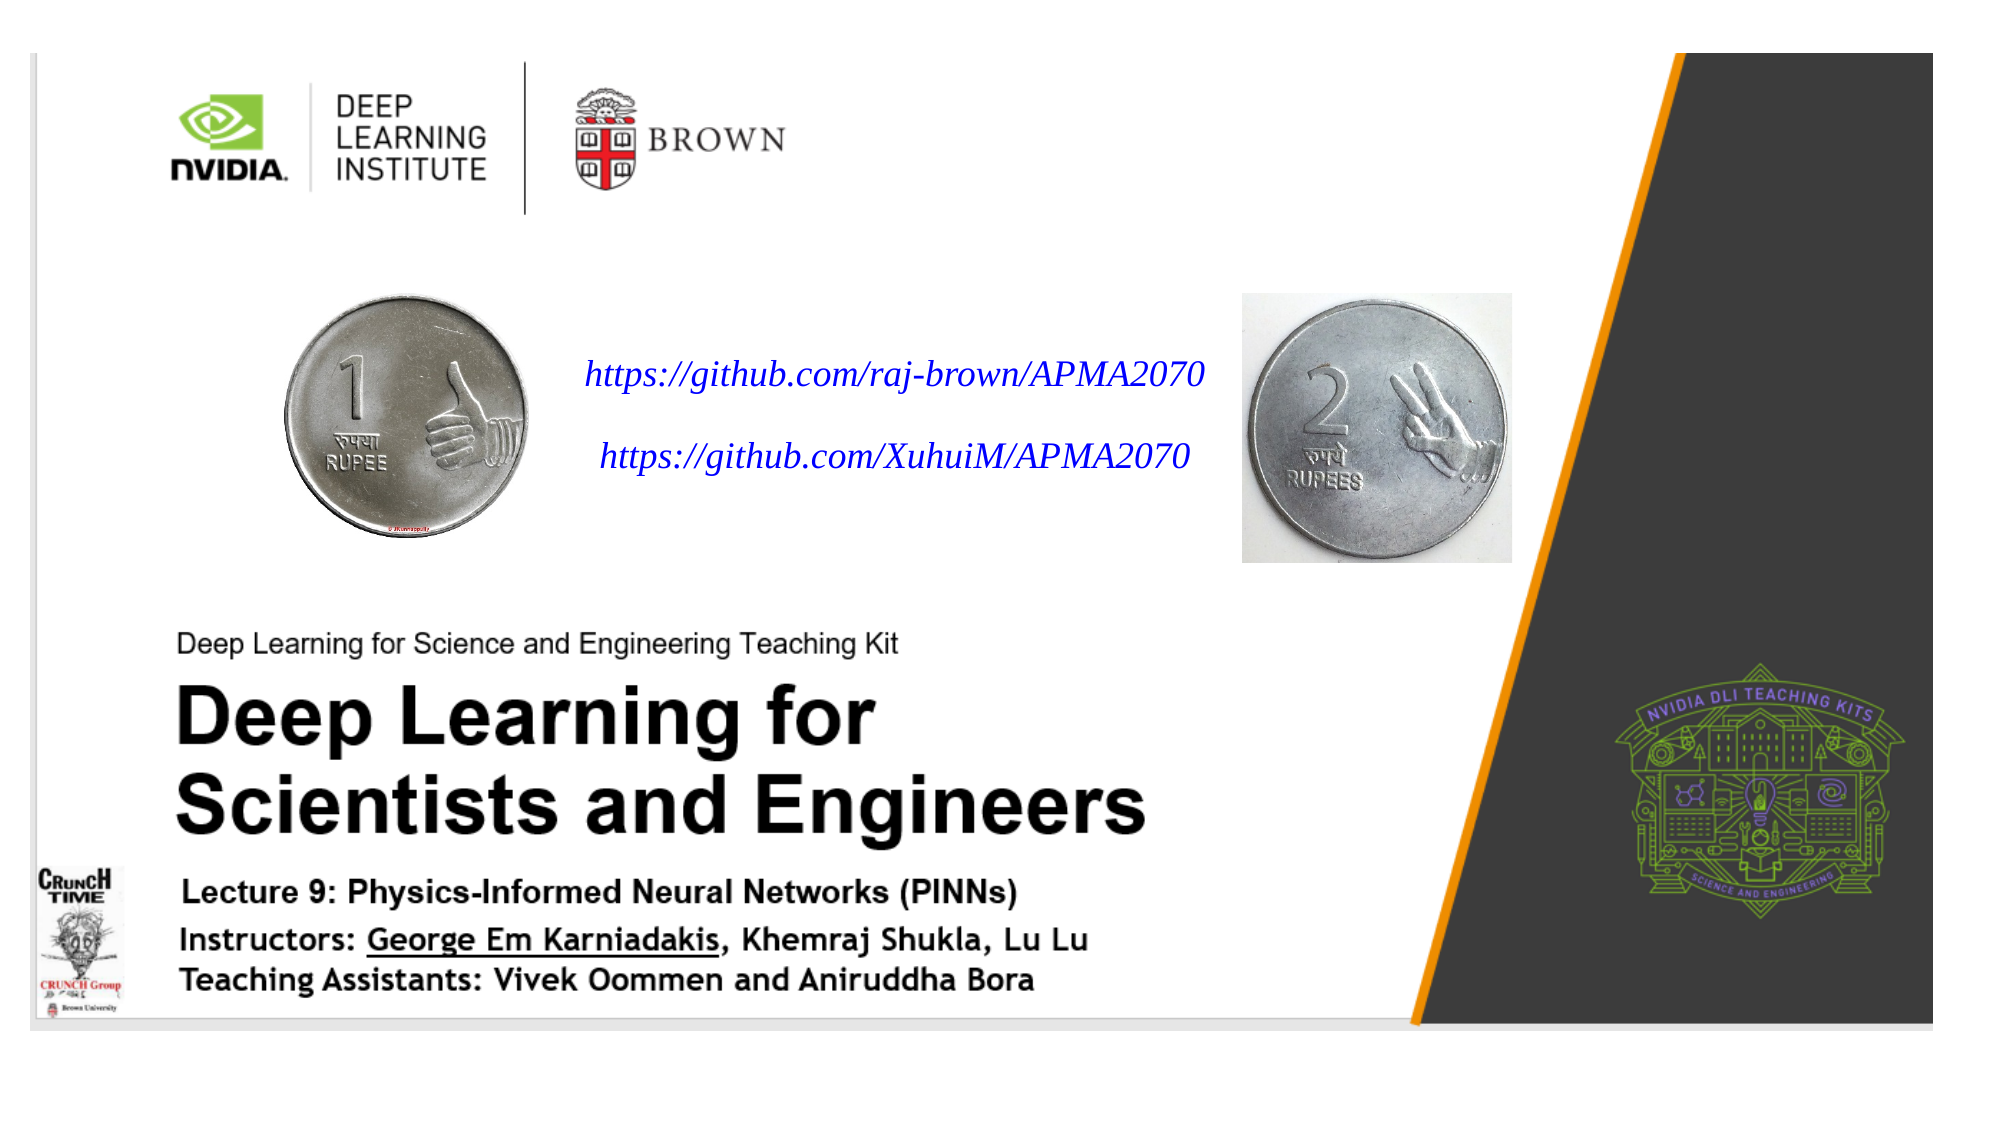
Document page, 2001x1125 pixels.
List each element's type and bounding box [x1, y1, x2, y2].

picture [30, 53, 1934, 1031]
